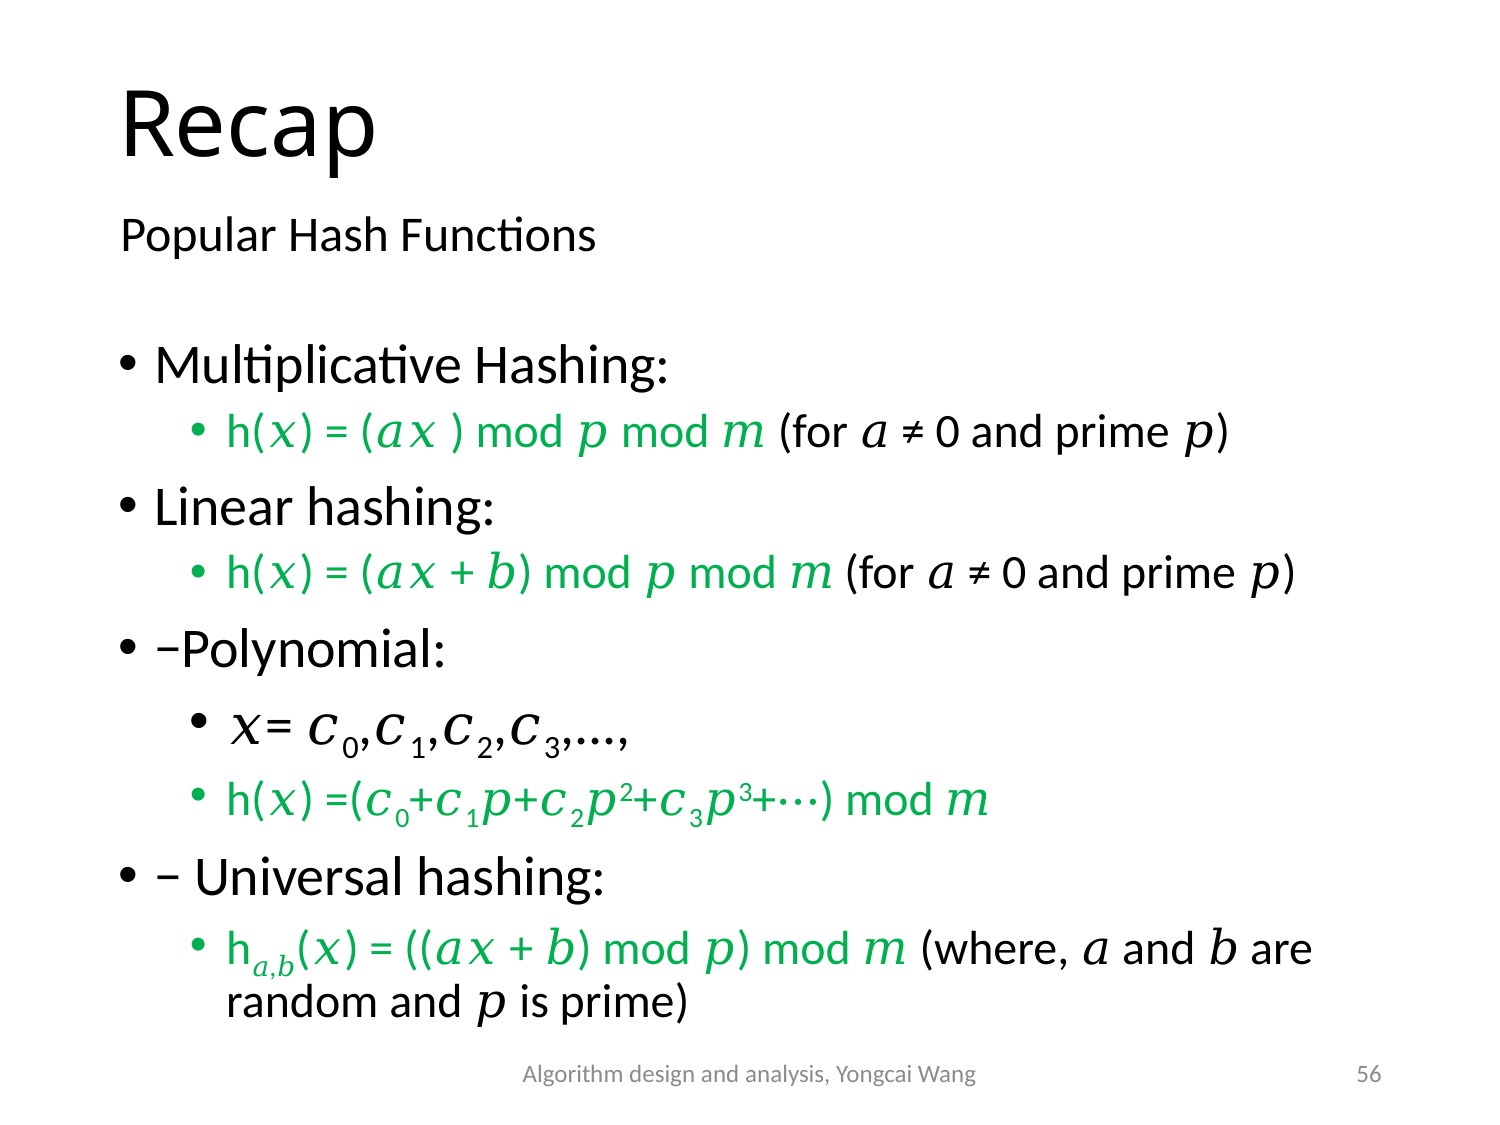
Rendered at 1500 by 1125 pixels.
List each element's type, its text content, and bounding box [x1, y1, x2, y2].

list Multiplicative Hashing: h(𝑥) = (𝑎𝑥 ) mod 𝑝 mod 𝑚 (for 𝑎 ≠ 0 and prime 𝑝) Linear hashing: h(𝑥) = (𝑎𝑥 + 𝑏) mod 𝑝 mod 𝑚 (for 𝑎 ≠ 0 and prime 𝑝) −Polynomial: 𝑥= 𝑐0,𝑐1,𝑐2,𝑐3,..., h(𝑥) =(𝑐0+𝑐1𝑝+𝑐2𝑝2+𝑐3𝑝3+⋯) mod 𝑚 − Universal hashing: h𝑎,𝑏(𝑥) = ((𝑎𝑥 + 𝑏) mod 𝑝) mod 𝑚 (where, 𝑎 and 𝑏 are random and 𝑝 is prime) [103, 327, 1455, 1042]
footer Algorithm design and analysis, Yongcai Wang [496, 1042, 1004, 1103]
text_box Popular Hash Functions [105, 193, 612, 269]
slide_number 56 [1059, 1042, 1397, 1103]
title Recap [103, 59, 1397, 194]
